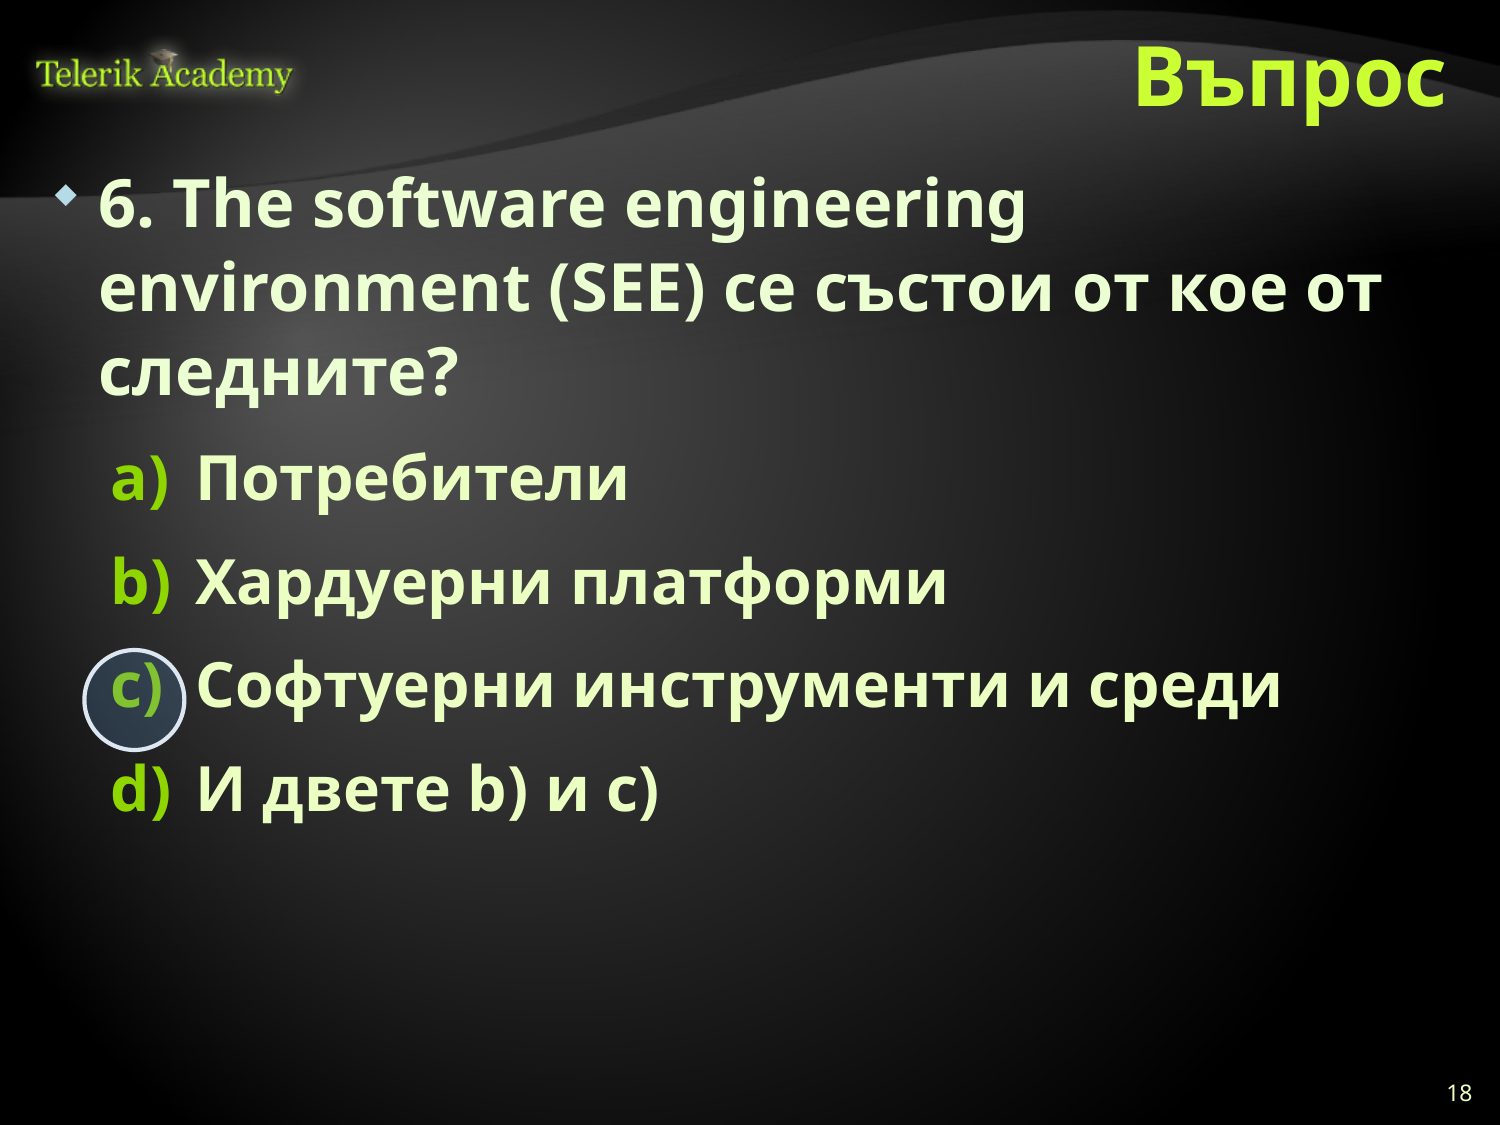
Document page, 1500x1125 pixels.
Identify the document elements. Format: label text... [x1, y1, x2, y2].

list 6. The software engineering environment (SEE) се състои от кое от следните? Потребители Хардуерни платформи Софтуерни инструменти и среди И двете b) и c) [37, 149, 1463, 1075]
slide_number 18 [1412, 1074, 1488, 1113]
text_box [82, 647, 187, 753]
title Въпрос [300, 12, 1463, 149]
picture [0, 0, 1500, 1125]
